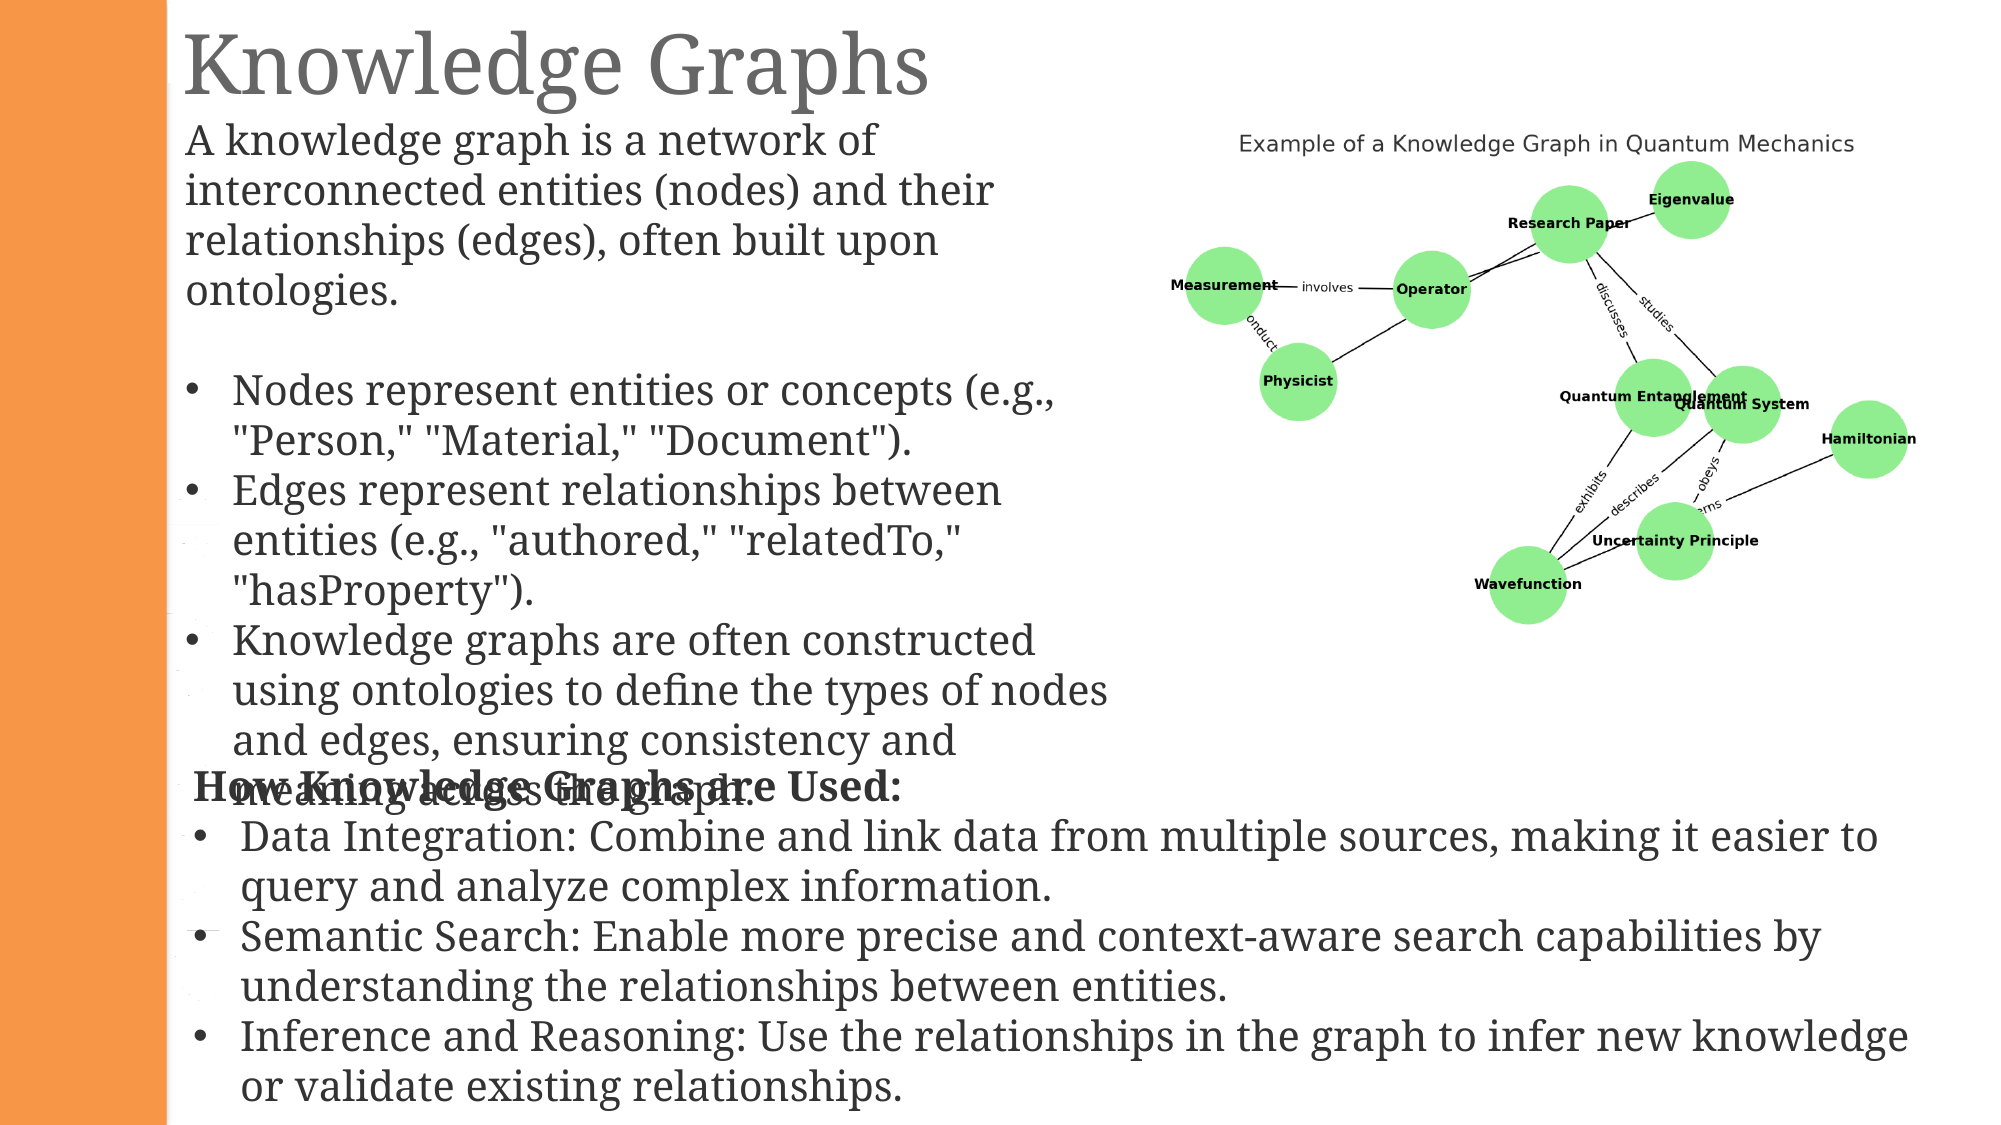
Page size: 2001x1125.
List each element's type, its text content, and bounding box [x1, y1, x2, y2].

text_box Knowledge Graphs [168, 3, 2000, 84]
text_box How Knowledge Graphs are Used: Data Integration: Combine and link data from multiple sources, making it easier to query and analyze complex information. Semantic Search: Enable more precise and context-aware search capabilities by understanding the relationships between entities. Inference and Reasoning: Use the relationships in the graph to infer new knowledge or validate existing relationships. [178, 752, 1946, 1118]
text_box A knowledge graph is a network of interconnected entities (nodes) and their relationships (edges), often built upon ontologies. Nodes represent entities or concepts (e.g., "Person," "Material," "Document"). Edges represent relationships between entities (e.g., "authored," "relatedTo," "hasProperty"). Knowledge graphs are often constructed using ontologies to define the types of nodes and edges, ensuring consistency and meaning across the graph. [170, 106, 1146, 822]
picture [1145, 123, 1946, 635]
